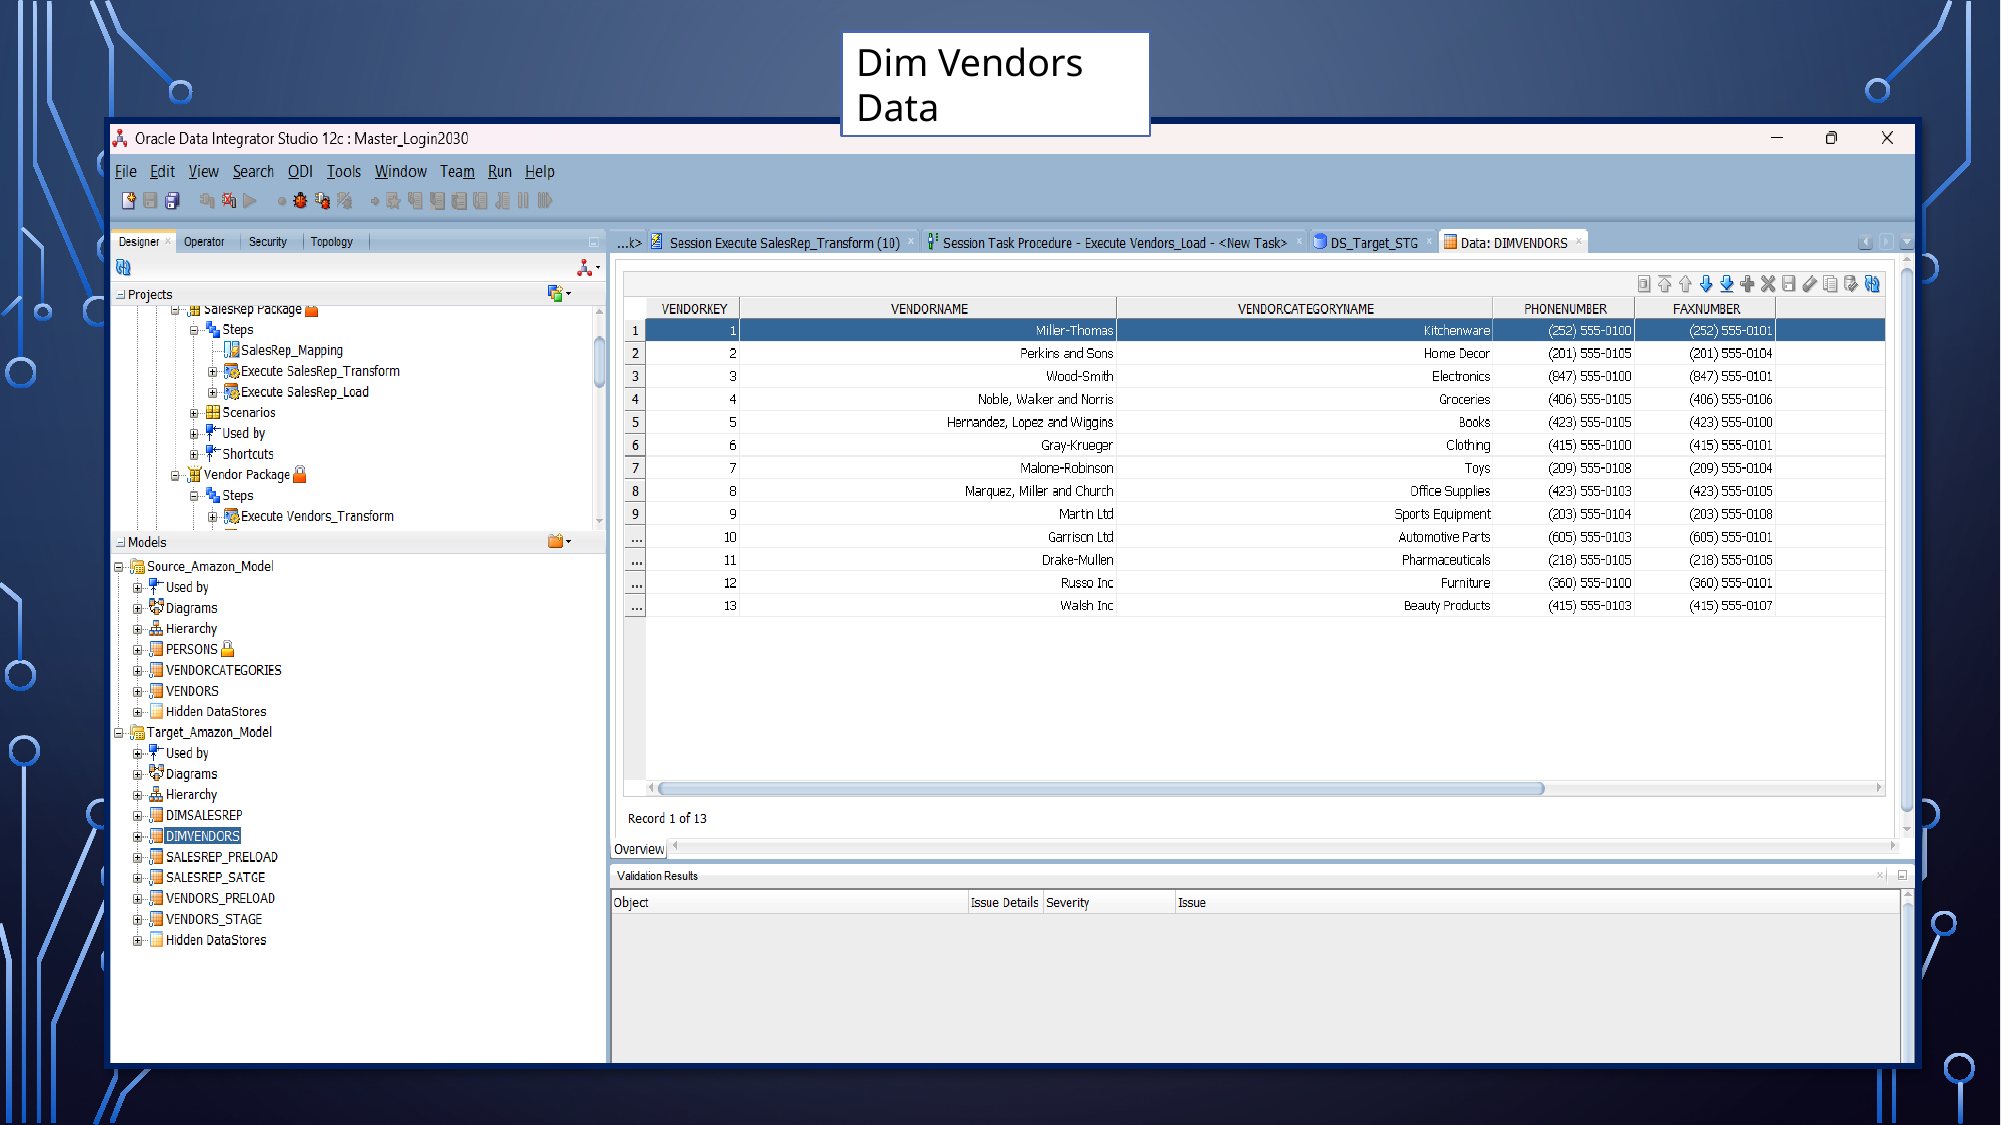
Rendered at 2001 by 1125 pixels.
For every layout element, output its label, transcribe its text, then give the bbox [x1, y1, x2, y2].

picture [110, 123, 1916, 1064]
text_box Dim Vendors Data [840, 30, 1151, 123]
